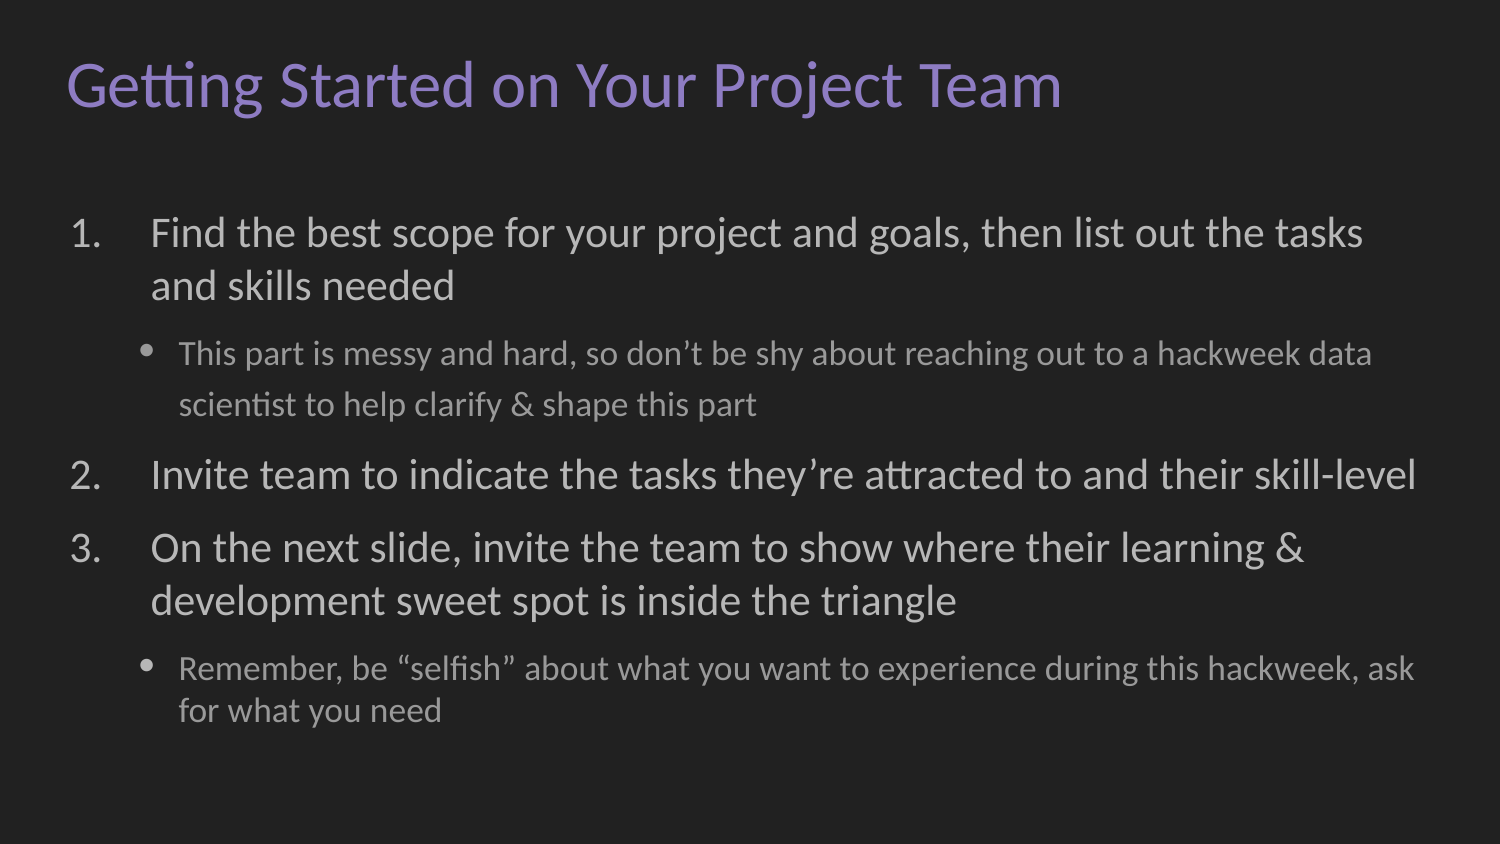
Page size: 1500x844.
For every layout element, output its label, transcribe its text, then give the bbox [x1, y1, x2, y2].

title Getting Started on Your Project Team [51, 35, 1449, 130]
list Find the best scope for your project and goals, then list out the tasks and skills needed This part is messy and hard, so don’t be shy about reaching out to a hackweek data scientist to help clarify & shape this part Invite team to indicate the tasks they’re attracted to and their skill-level On the next slide, invite the team to show where their learning & development sweet spot is inside the triangle Remember, be “selfish” about what you want to experience during this hackweek, ask for what you need [51, 189, 1449, 770]
